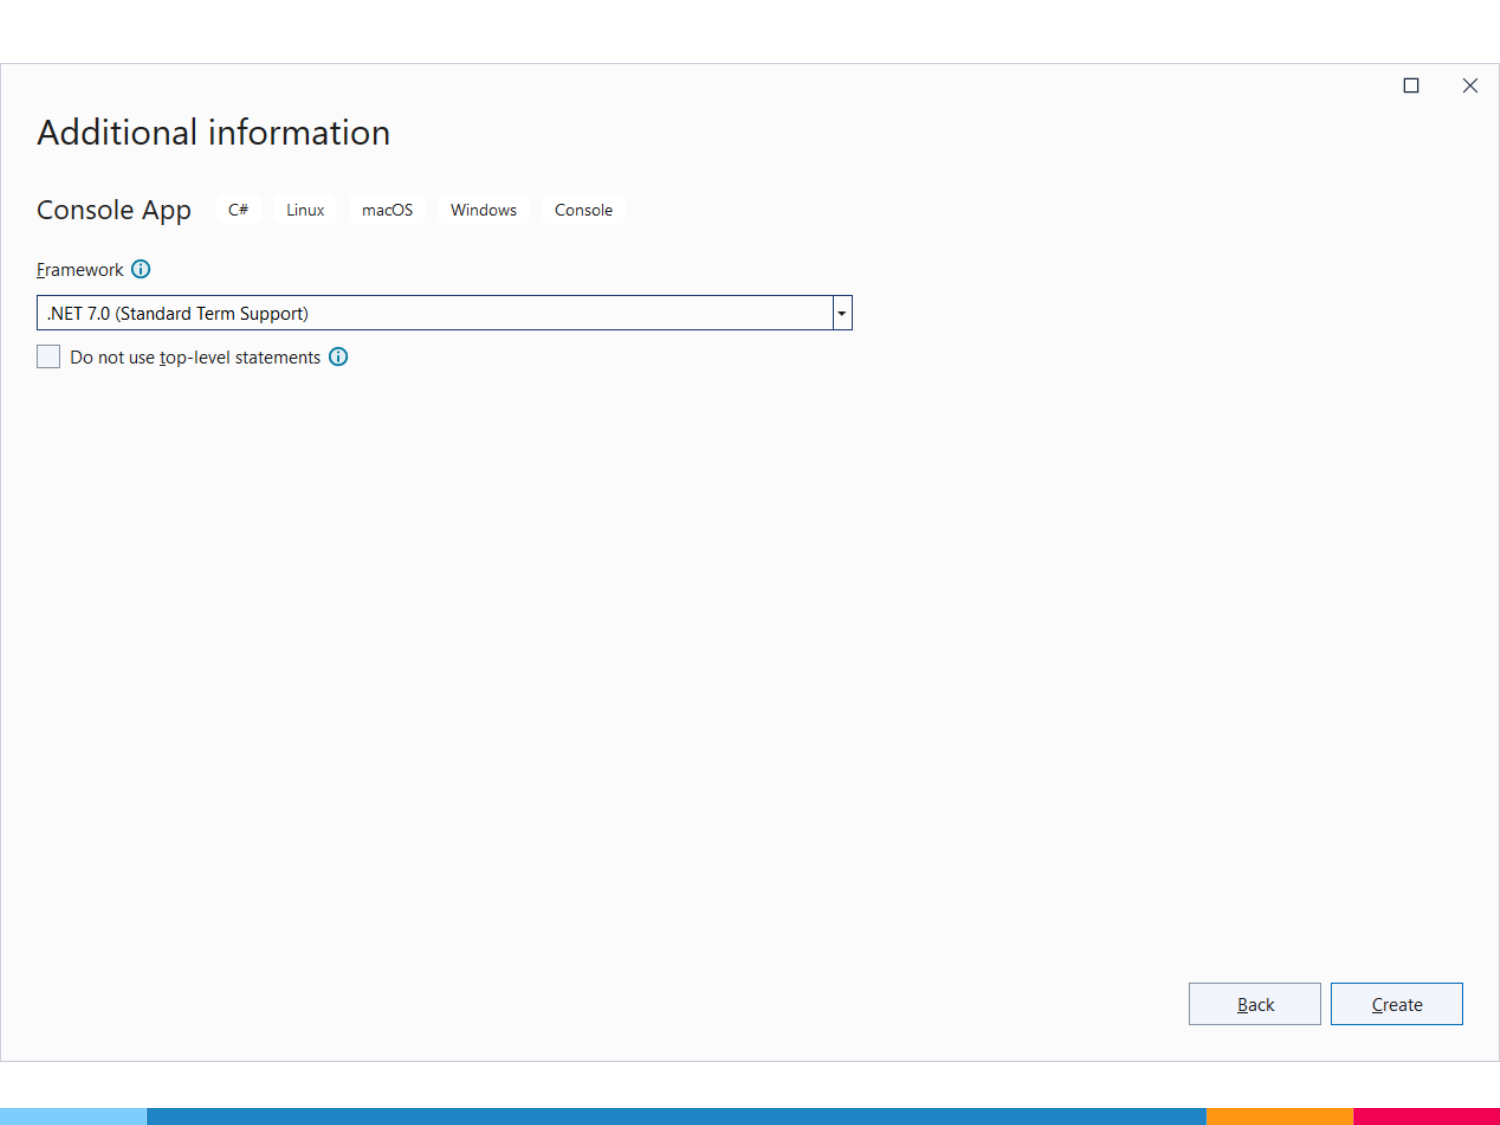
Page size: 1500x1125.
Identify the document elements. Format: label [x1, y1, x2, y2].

picture [0, 63, 1500, 1062]
